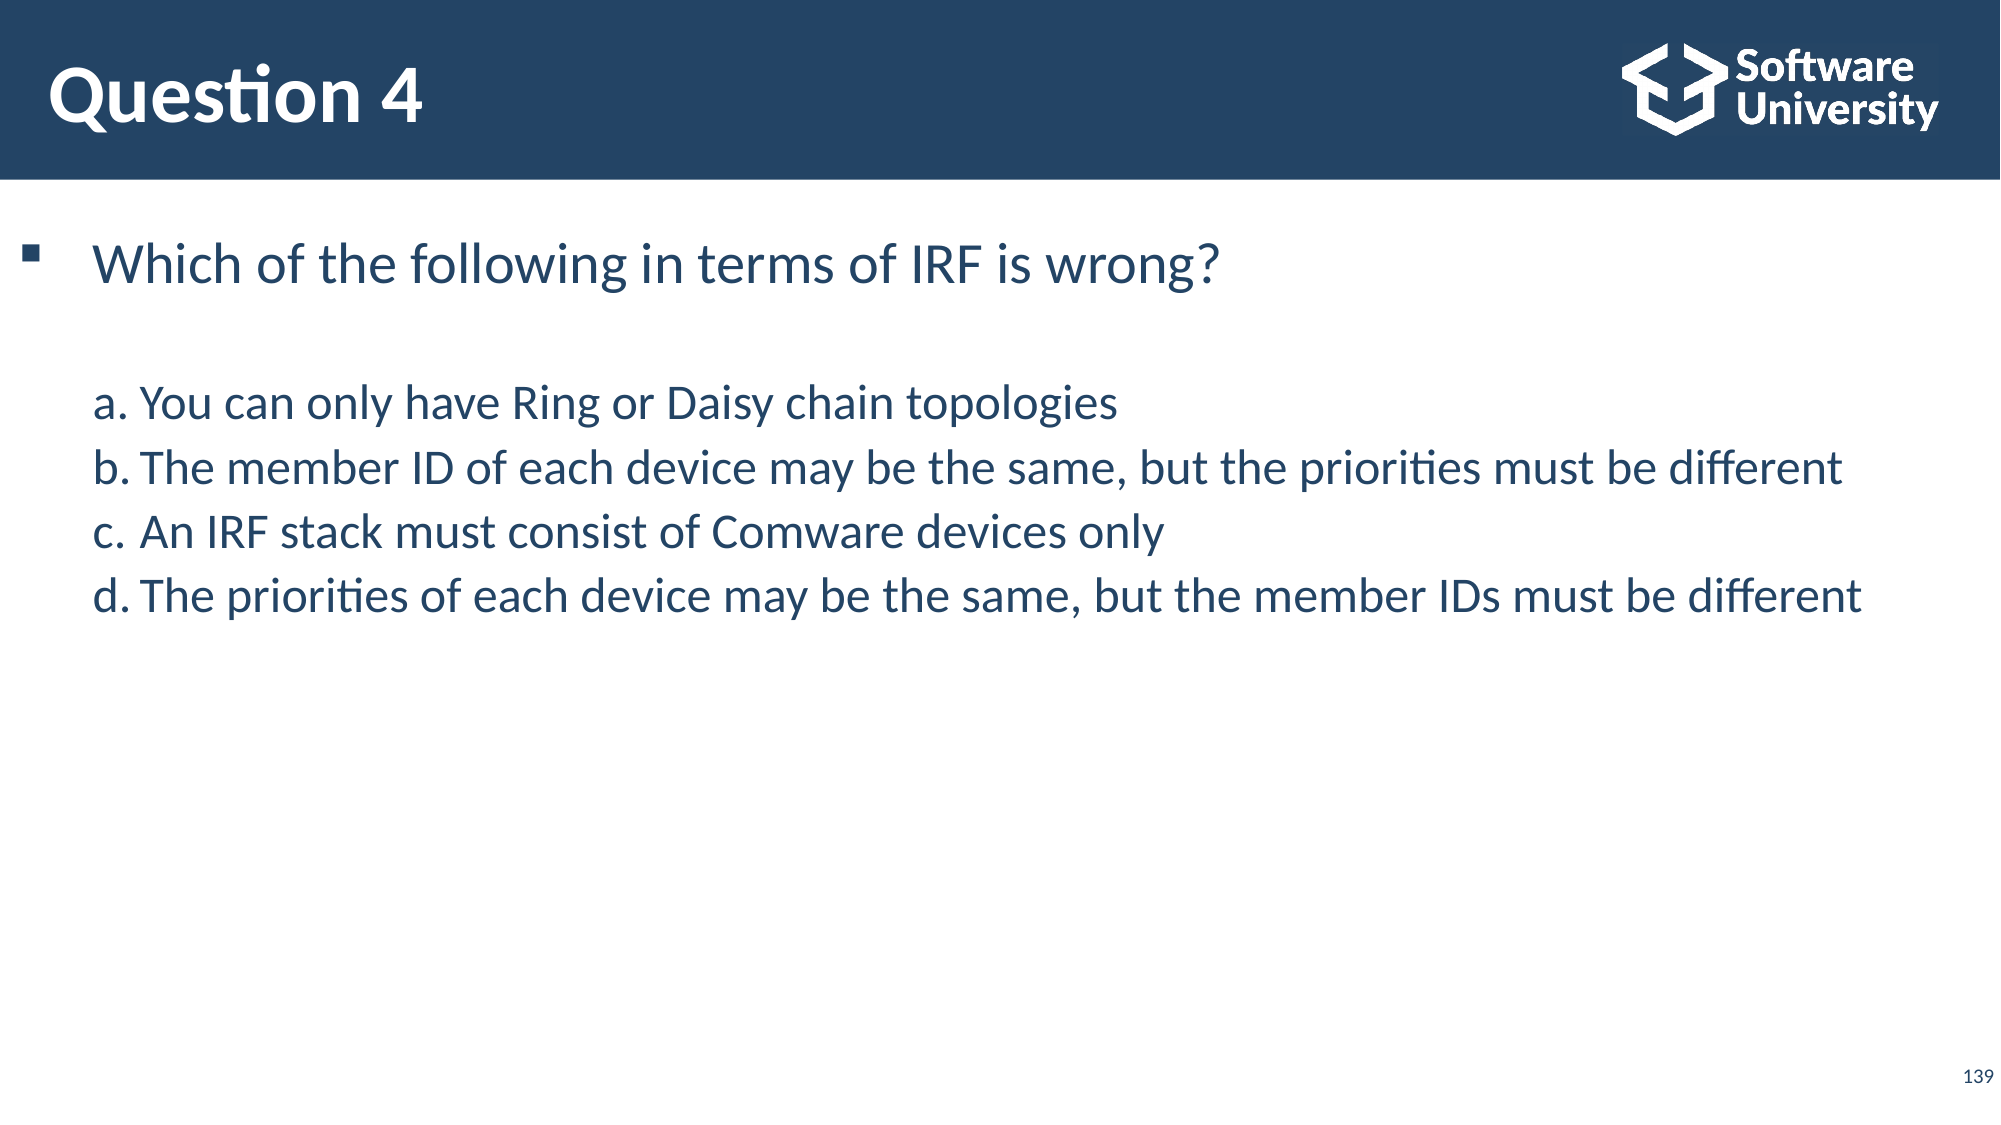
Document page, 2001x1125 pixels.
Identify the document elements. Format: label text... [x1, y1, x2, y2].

picture [1622, 43, 1939, 136]
slide_number 139 [1929, 1049, 2000, 1100]
list Which of the following in terms of IRF is wrong? You can only have Ring or Daisy chain topologies The member ID of each device may be the same, but the priorities must be different An IRF stack must consist of Comware devices only The priorities of each device may be the same, but the member IDs must be different [0, 214, 1930, 1007]
title Question 4 [31, 16, 1591, 162]
